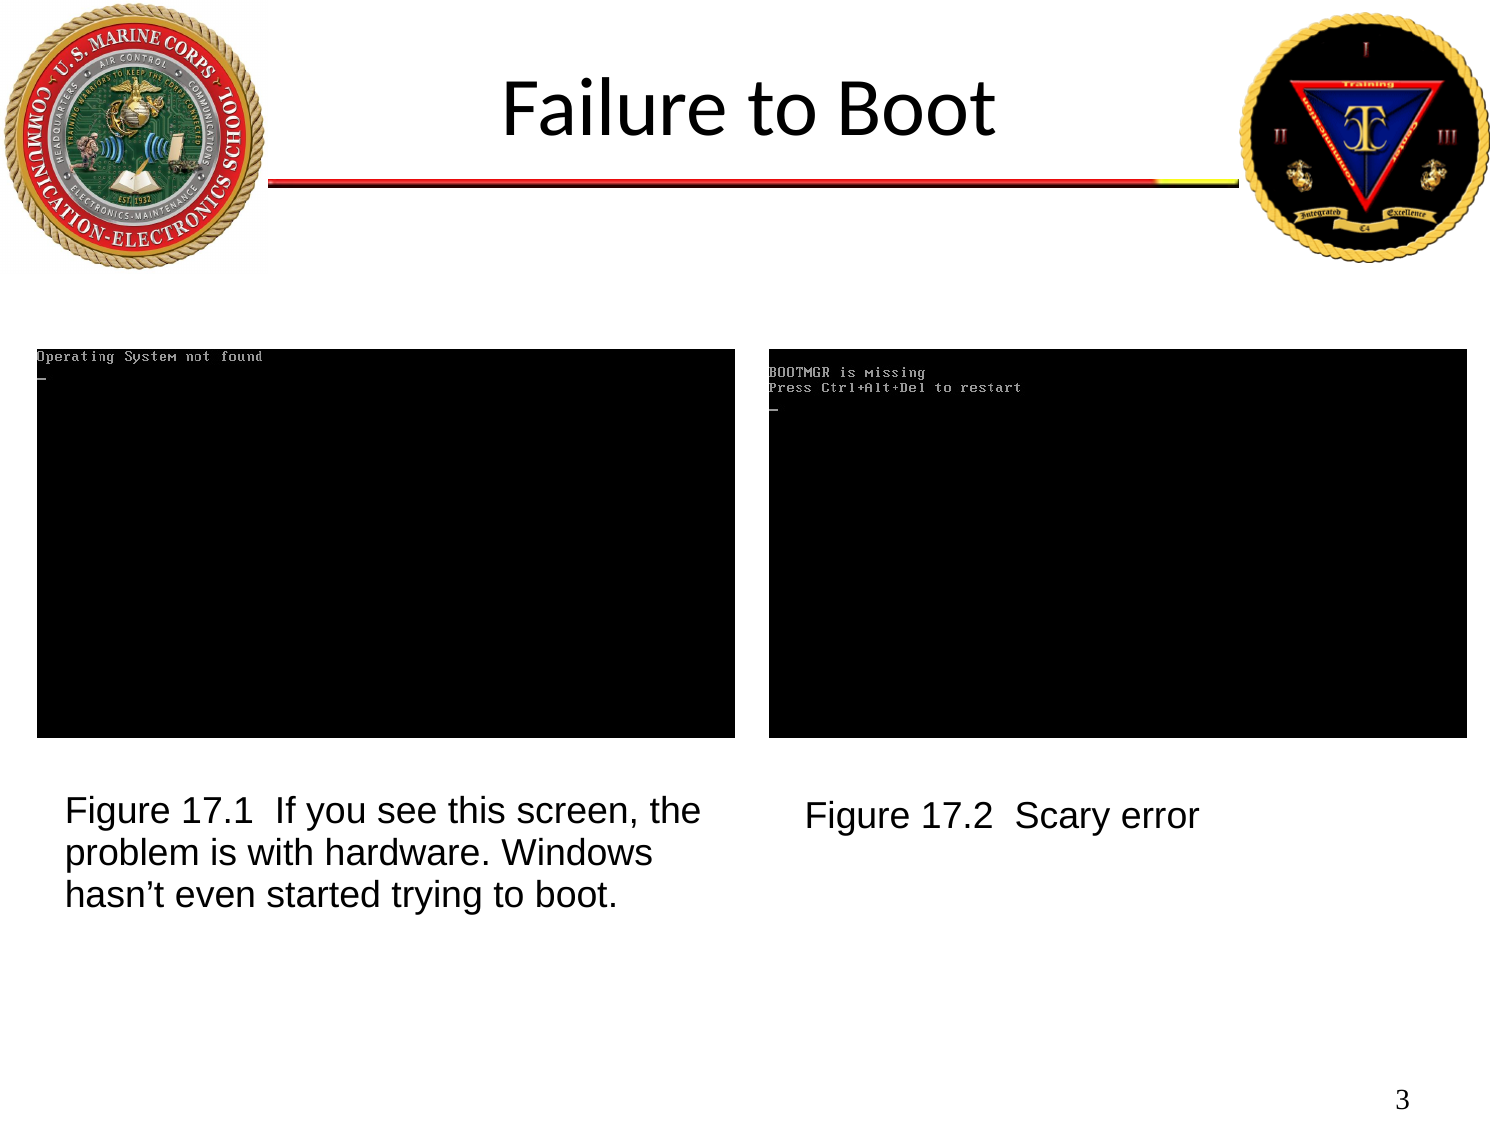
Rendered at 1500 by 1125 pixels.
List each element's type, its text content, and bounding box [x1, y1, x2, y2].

picture [0, 0, 268, 274]
text_box Figure 17.2 Scary error [789, 787, 1216, 844]
title Failure to Boot [75, 45, 1425, 233]
picture [1239, 12, 1490, 263]
picture [37, 349, 736, 738]
picture [769, 349, 1468, 738]
text_box Figure 17.1 If you see this screen, the problem is with hardware. Windows hasn’t even started trying to boot. [49, 783, 736, 924]
